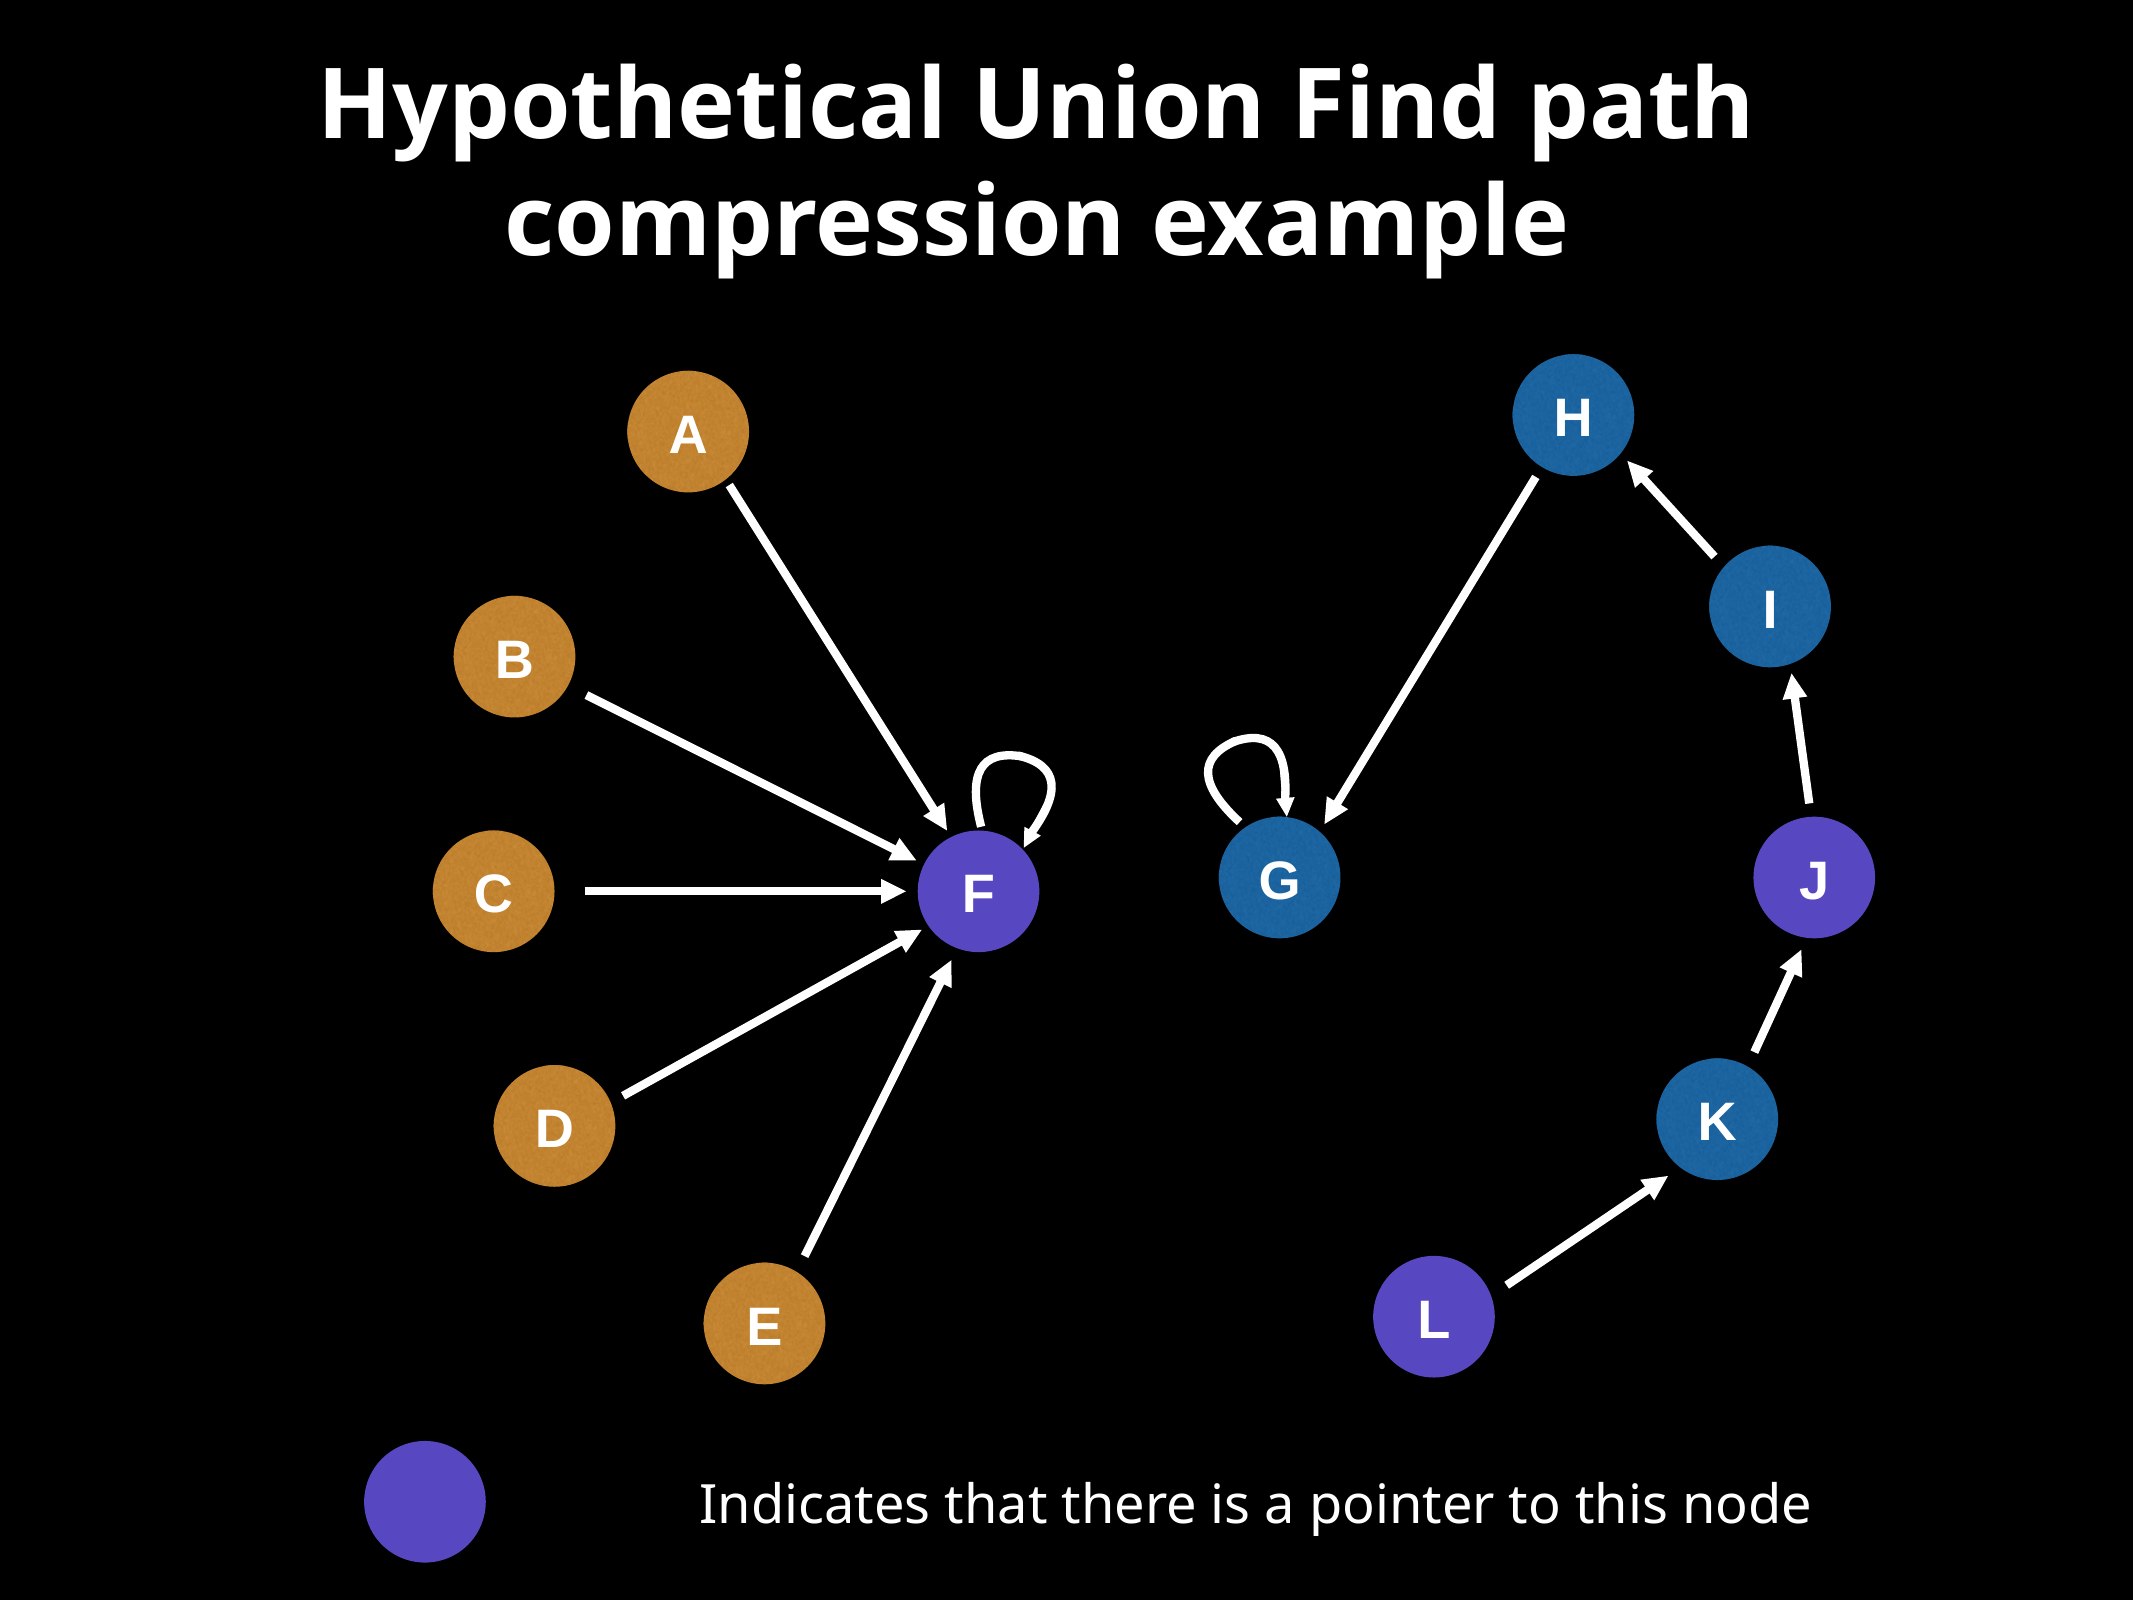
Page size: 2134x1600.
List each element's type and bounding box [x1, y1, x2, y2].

text_box [364, 1440, 486, 1563]
text_box [1627, 460, 1715, 557]
text_box [584, 885, 907, 898]
text_box [493, 1065, 616, 1187]
text_box [703, 1262, 826, 1385]
text_box [627, 370, 750, 493]
text_box [623, 929, 922, 1096]
text_box [1787, 673, 1810, 804]
text_box [1506, 1176, 1668, 1286]
text_box [1709, 545, 1831, 668]
text_box [586, 694, 917, 861]
text_box [1754, 949, 1802, 1053]
text_box [1656, 1058, 1779, 1181]
text_box [690, 1461, 1822, 1543]
text_box [804, 960, 952, 1257]
text_box [190, 31, 1885, 284]
text_box [453, 595, 576, 718]
text_box [1512, 354, 1635, 476]
text_box [917, 754, 1050, 953]
text_box [1212, 738, 1341, 939]
text_box [432, 830, 555, 953]
text_box [1324, 476, 1536, 825]
text_box [729, 484, 948, 831]
text_box [1373, 1255, 1495, 1378]
text_box [1753, 816, 1876, 939]
